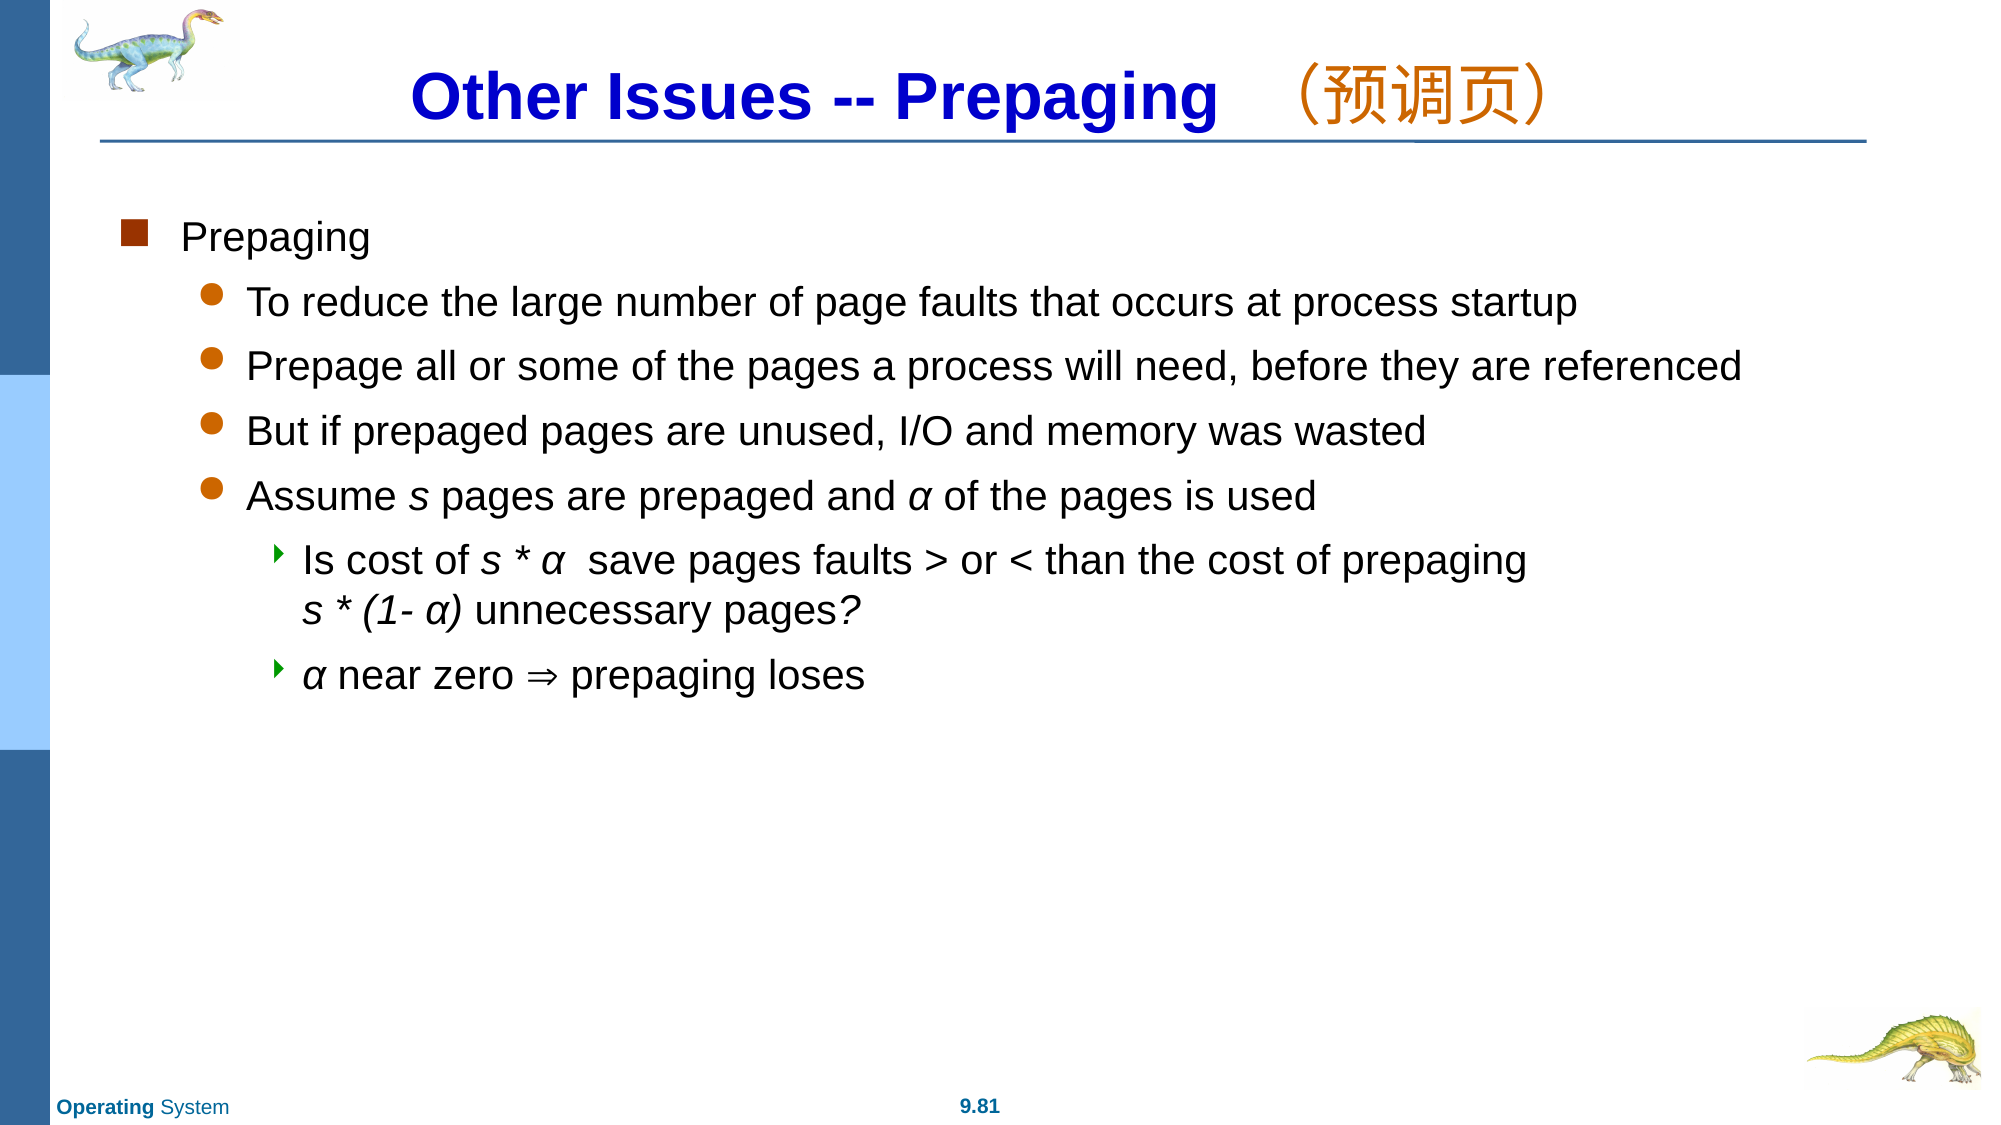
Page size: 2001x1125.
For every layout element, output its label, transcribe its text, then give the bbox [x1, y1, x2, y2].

list Prepaging To reduce the large number of page faults that occurs at process startup Prepage all or some of the pages a process will need, before they are referenced But if prepaged pages are unused, I/O and memory was wasted Assume s pages are prepaged and α of the pages is used Is cost of s * α save pages faults > or < than the cost of prepaging s * (1- α) unnecessary pages? α near zero  prepaging loses [109, 202, 1910, 946]
picture [62, 0, 240, 101]
title Other Issues -- Prepaging （预调页） [99, 45, 1900, 141]
picture [1804, 1007, 1982, 1090]
